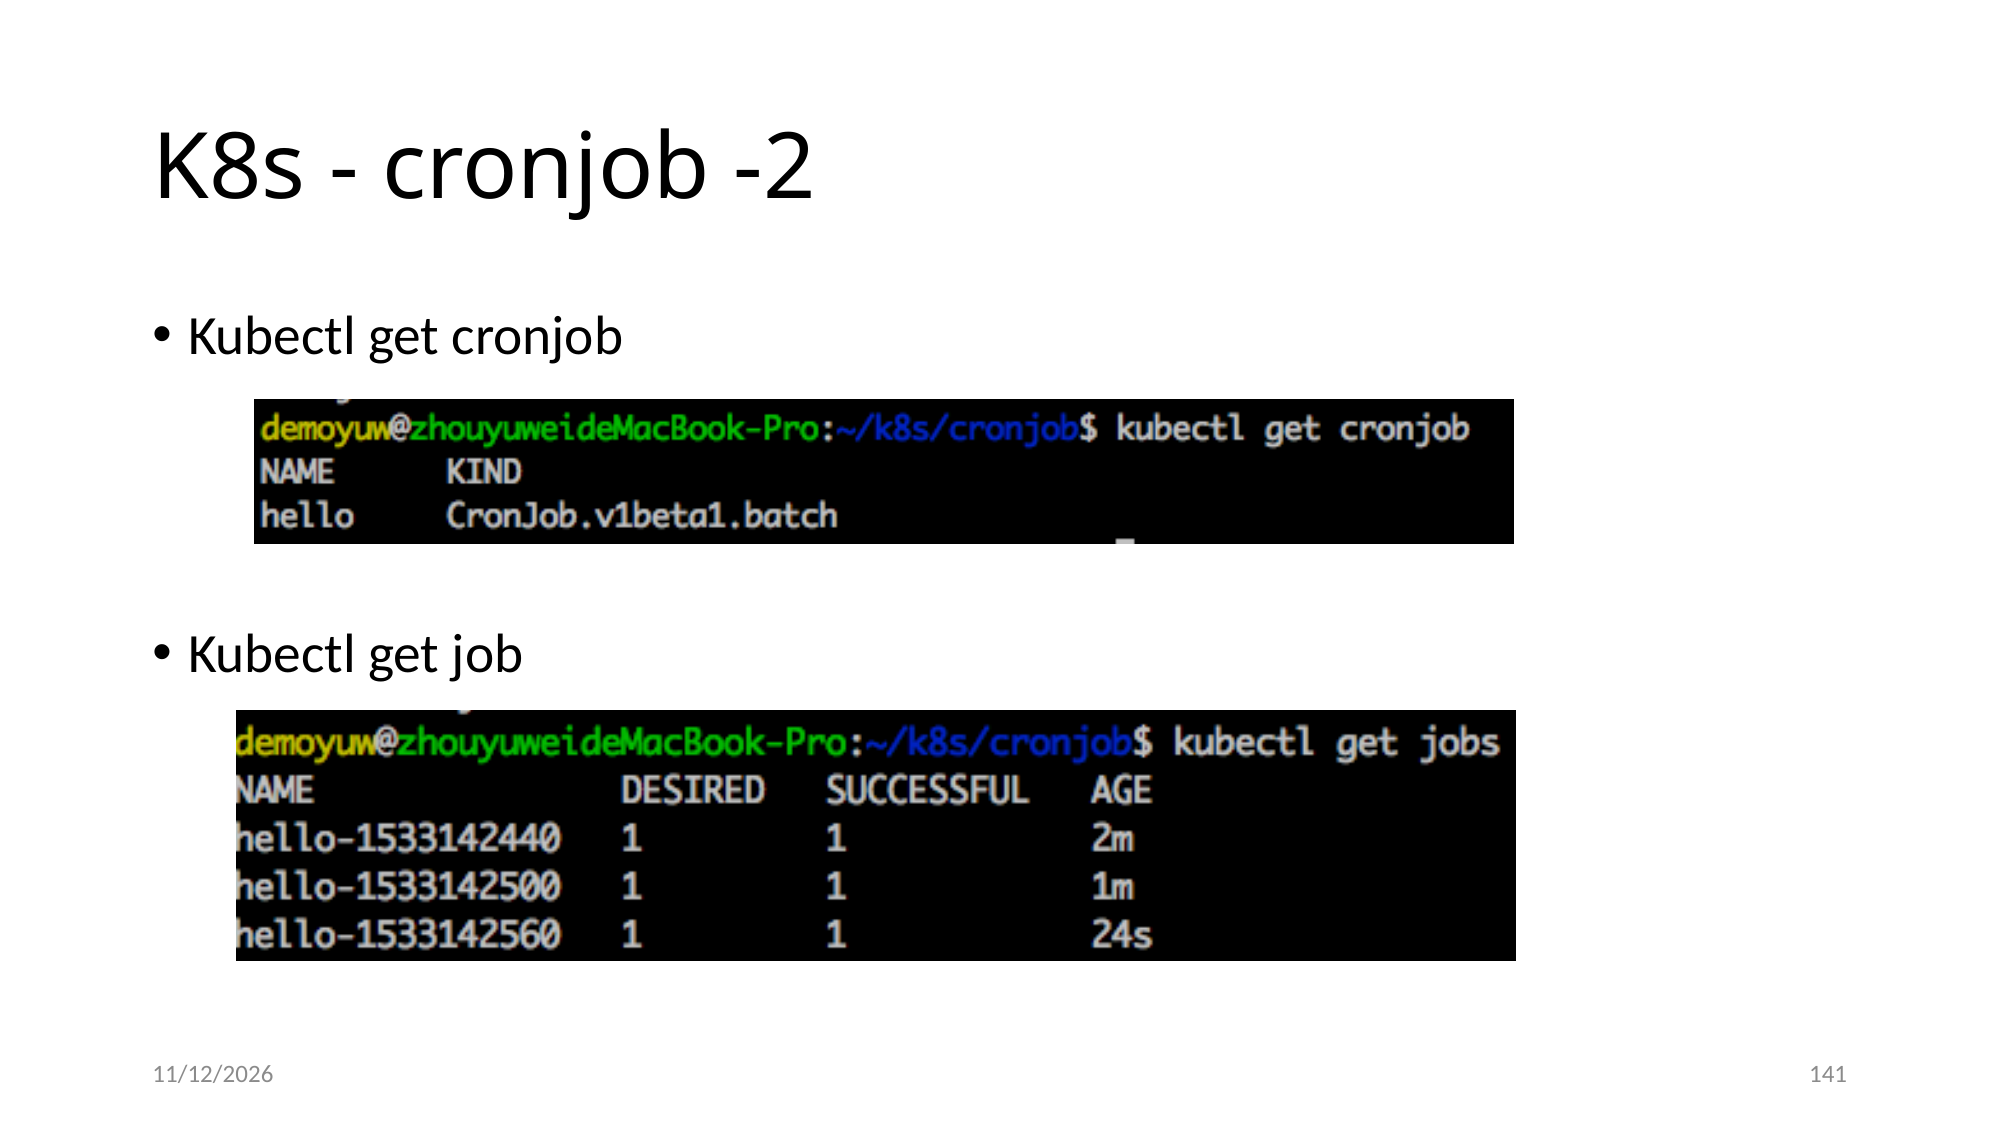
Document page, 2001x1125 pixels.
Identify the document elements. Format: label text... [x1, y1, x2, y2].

title K8s - cronjob -2 [137, 59, 1863, 278]
slide_number 141 [1412, 1042, 1863, 1103]
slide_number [137, 1042, 588, 1103]
picture [236, 710, 1516, 961]
list Kubectl get cronjob Kubectl get job [137, 299, 1863, 1014]
picture [254, 399, 1514, 544]
